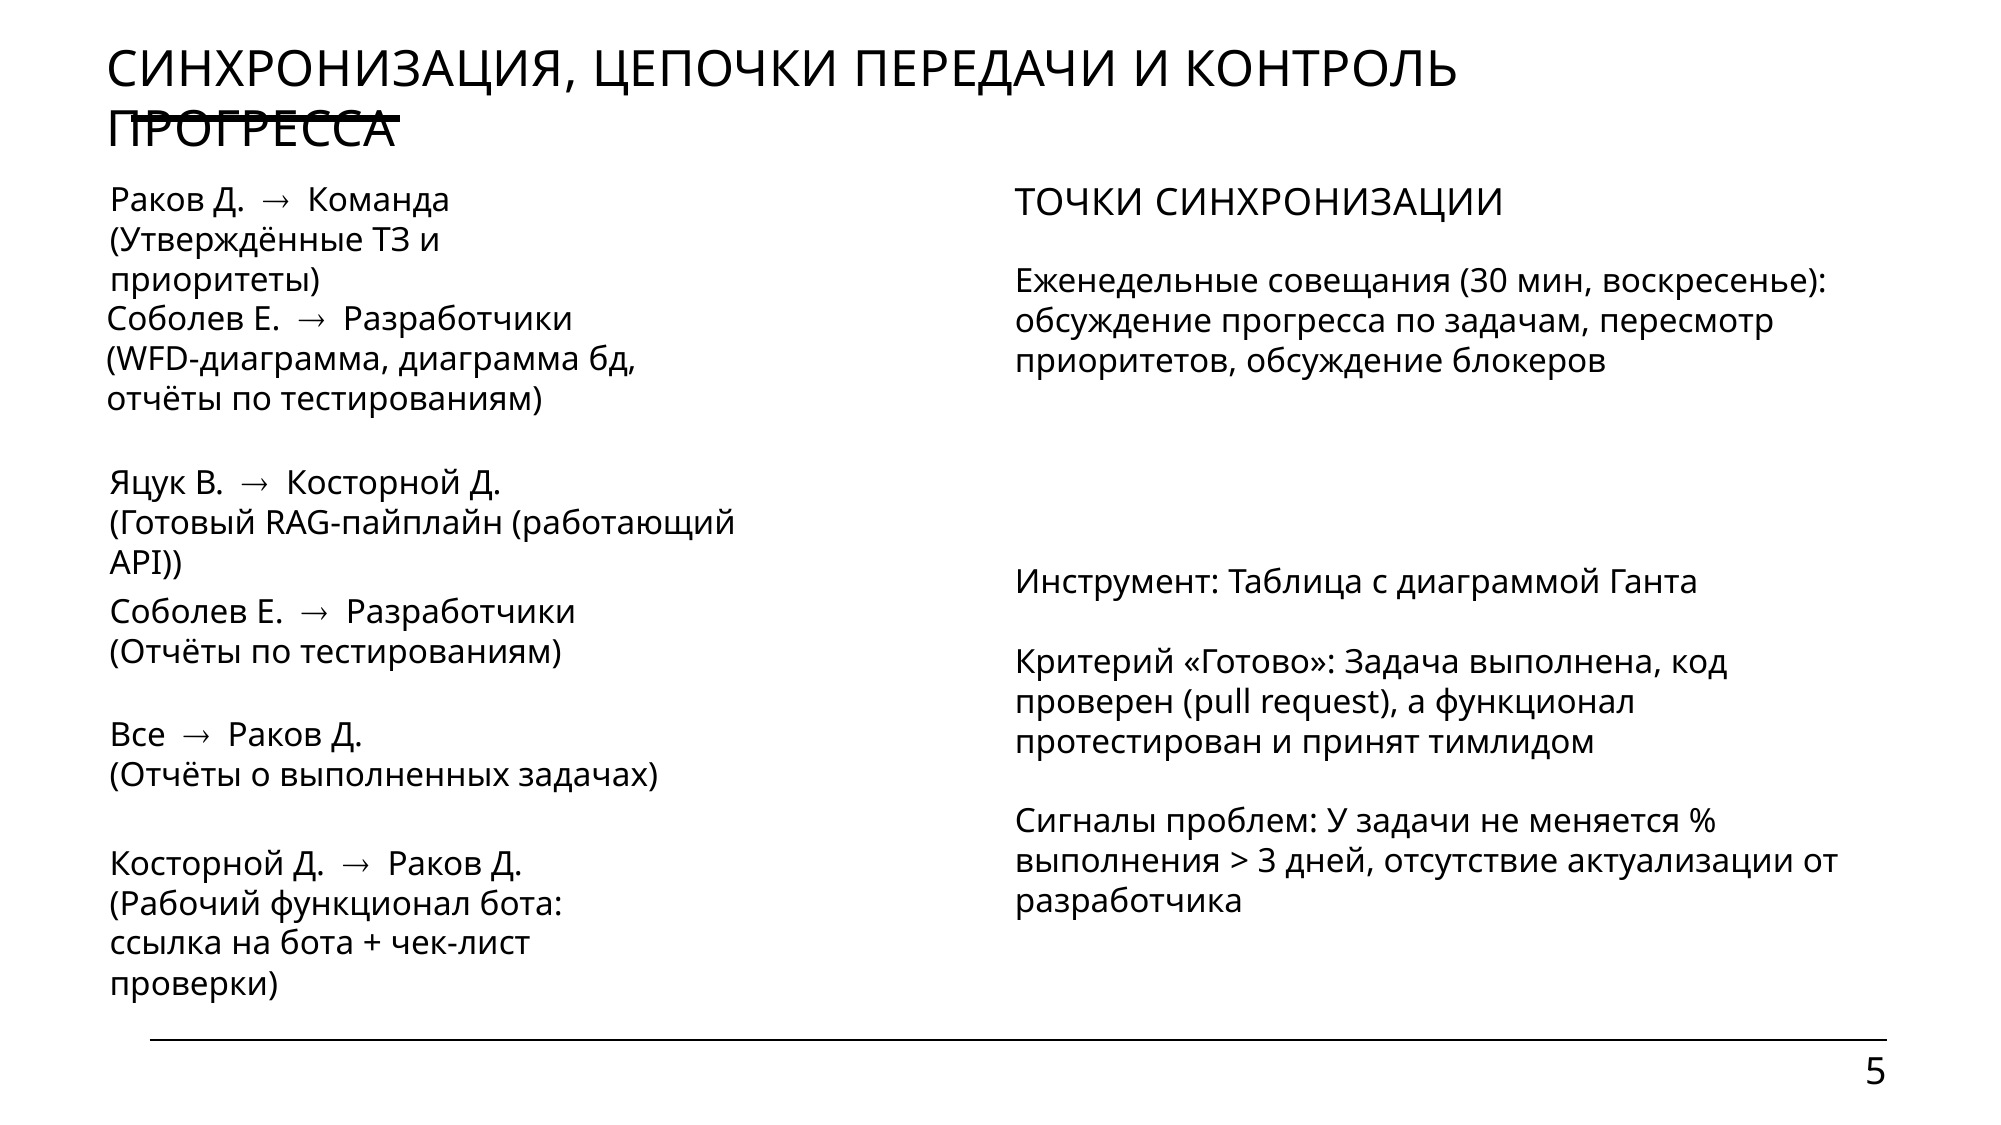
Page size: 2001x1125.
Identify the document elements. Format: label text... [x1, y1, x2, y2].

text_box Инструмент: Таблица с диаграммой Ганта Критерий «Готово»: Задача выполнена, код проверен (pull request), а функционал протестирован и принят тимлидом Сигналы проблем: У задачи не меняется % выполнения > 3 дней, отсутствие актуализации от разработчика [999, 552, 1902, 927]
text_box Яцук В.  Косторной Д. (Готовый RAG-пайплайн (работающий API)) [94, 454, 821, 629]
text_box Точки синхронизации [999, 170, 1682, 251]
text_box Соболев Е.  Разработчики (Отчёты по тестированиям) [94, 582, 697, 717]
text_box Косторной Д.  Раков Д. (Рабочий функционал бота: ссылка на бота + чек-лист проверки) [94, 834, 697, 1049]
slide_number 5 [1791, 1042, 1902, 1103]
text_box Раков Д.  Команда (Утверждённые ТЗ и приоритеты) [94, 170, 668, 346]
text_box Соболев Е.  Разработчики (WFD-диаграмма, диаграмма бд, отчёты по тестированиям) [91, 289, 665, 465]
text_box Синхронизация, цепочки передачи и контроль прогресса [91, 29, 1619, 144]
text_box Все  Раков Д. (Отчёты о выполненных задачах) [94, 706, 674, 881]
text_box Еженедельные совещания (30 мин, воскресенье): обсуждение прогресса по задачам, пересмотр приоритетов, обсуждение блокеров [999, 251, 1927, 387]
